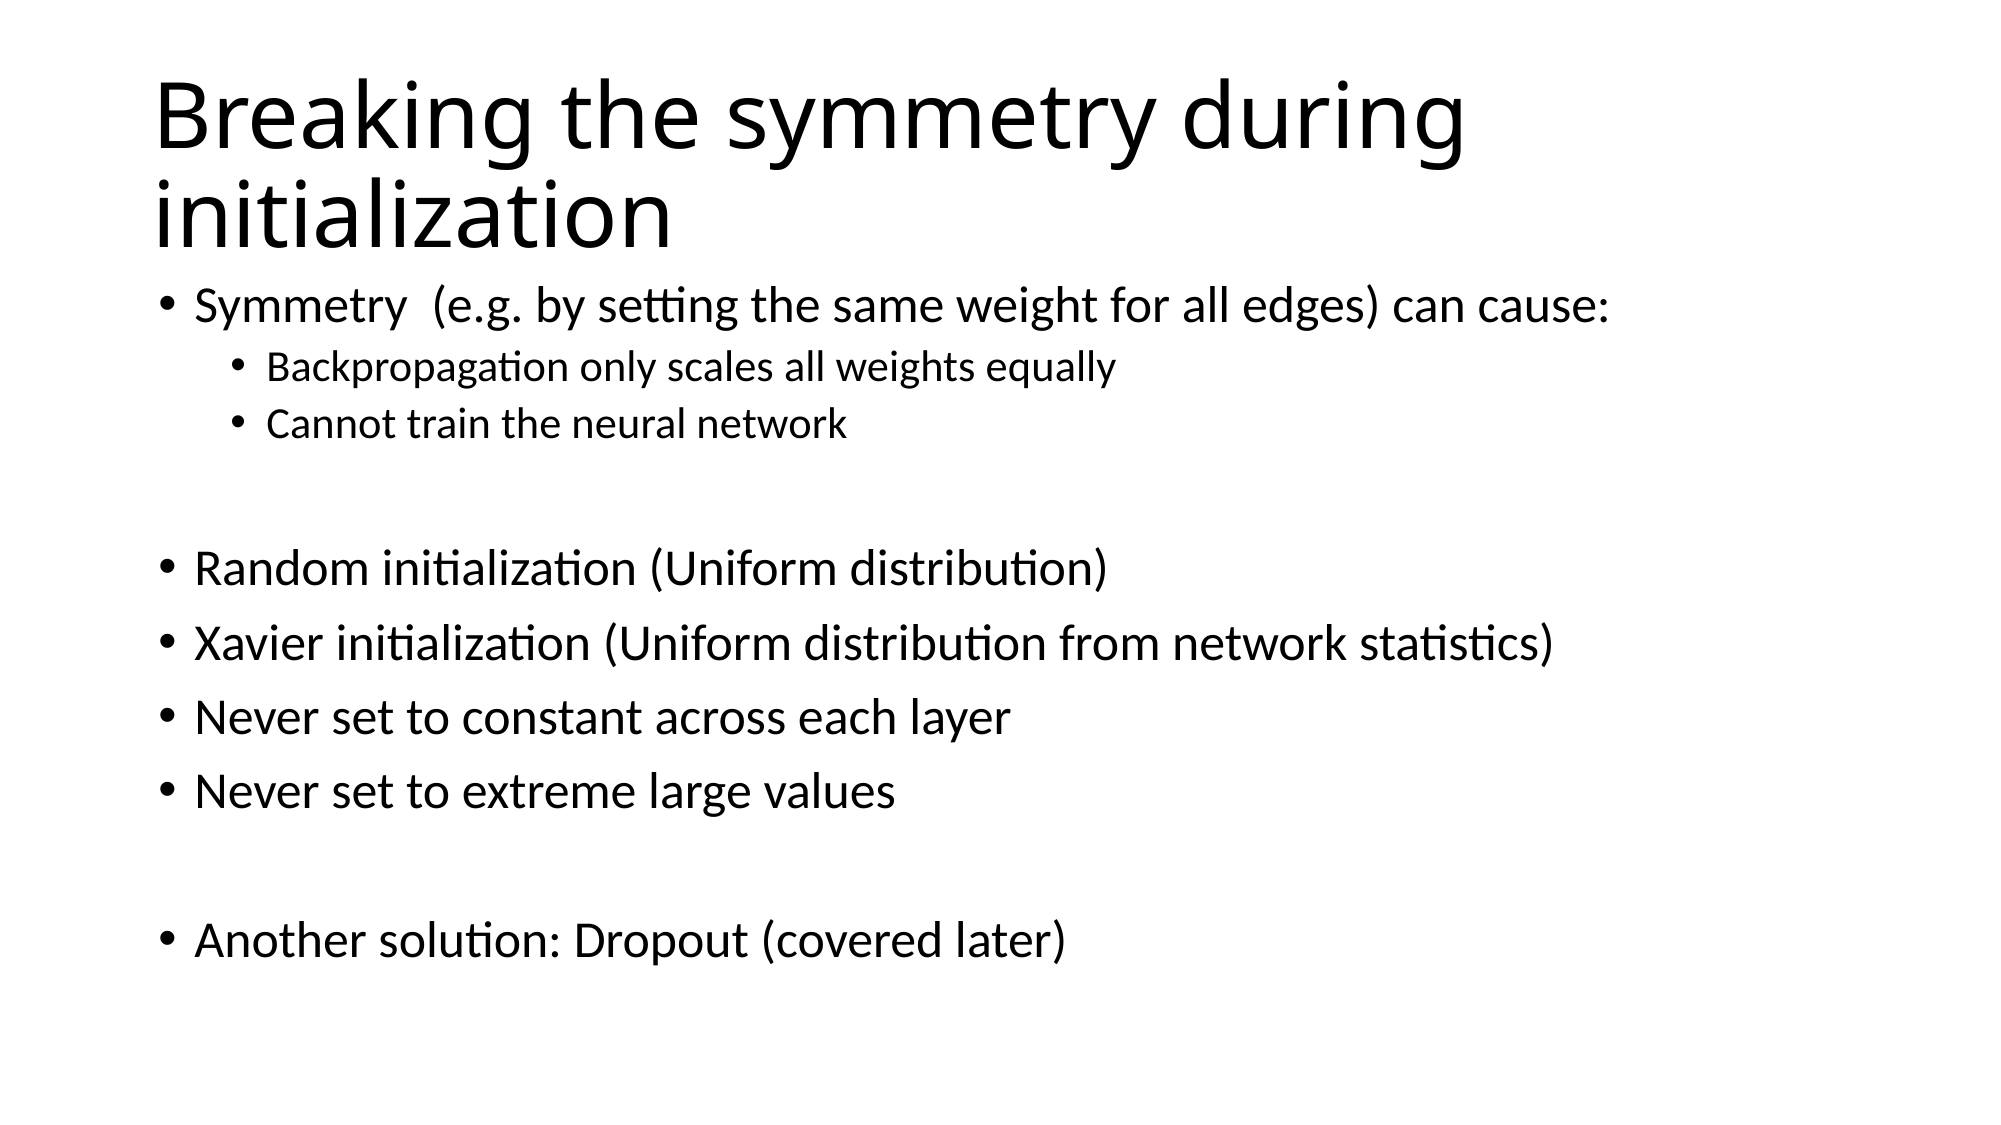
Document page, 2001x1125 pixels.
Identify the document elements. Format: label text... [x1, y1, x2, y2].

title Breaking the symmetry during initialization [137, 59, 1863, 278]
list Symmetry (e.g. by setting the same weight for all edges) can cause: Backpropagation only scales all weights equally Cannot train the neural network Random initialization (Uniform distribution) Xavier initialization (Uniform distribution from network statistics) Never set to constant across each layer Never set to extreme large values Another solution: Dropout (covered later) [143, 270, 1869, 985]
